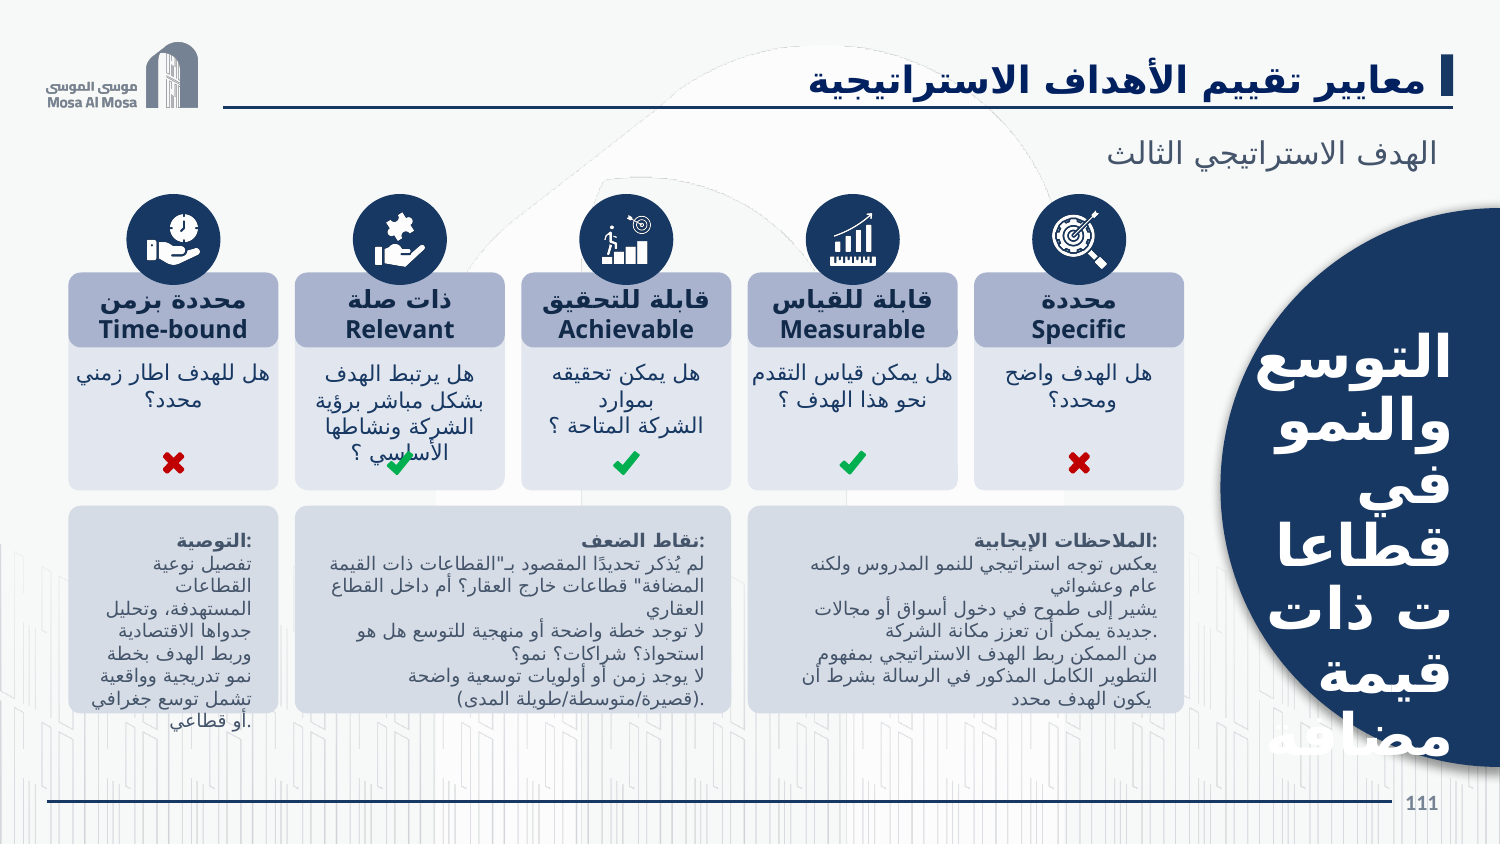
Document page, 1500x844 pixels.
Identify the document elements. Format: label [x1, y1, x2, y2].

text_box [68, 193, 279, 491]
text_box [1218, 208, 1500, 776]
text_box [674, 130, 1454, 179]
text_box [294, 505, 732, 717]
text_box [521, 193, 732, 491]
text_box [68, 505, 279, 739]
text_box [747, 505, 1185, 717]
text_box [974, 193, 1185, 491]
text_box [294, 193, 505, 491]
text_box [662, 54, 1454, 96]
slide_number [1368, 783, 1454, 821]
picture [436, 45, 1064, 106]
picture [0, 109, 1500, 844]
picture [46, 42, 198, 108]
text_box [747, 193, 958, 491]
